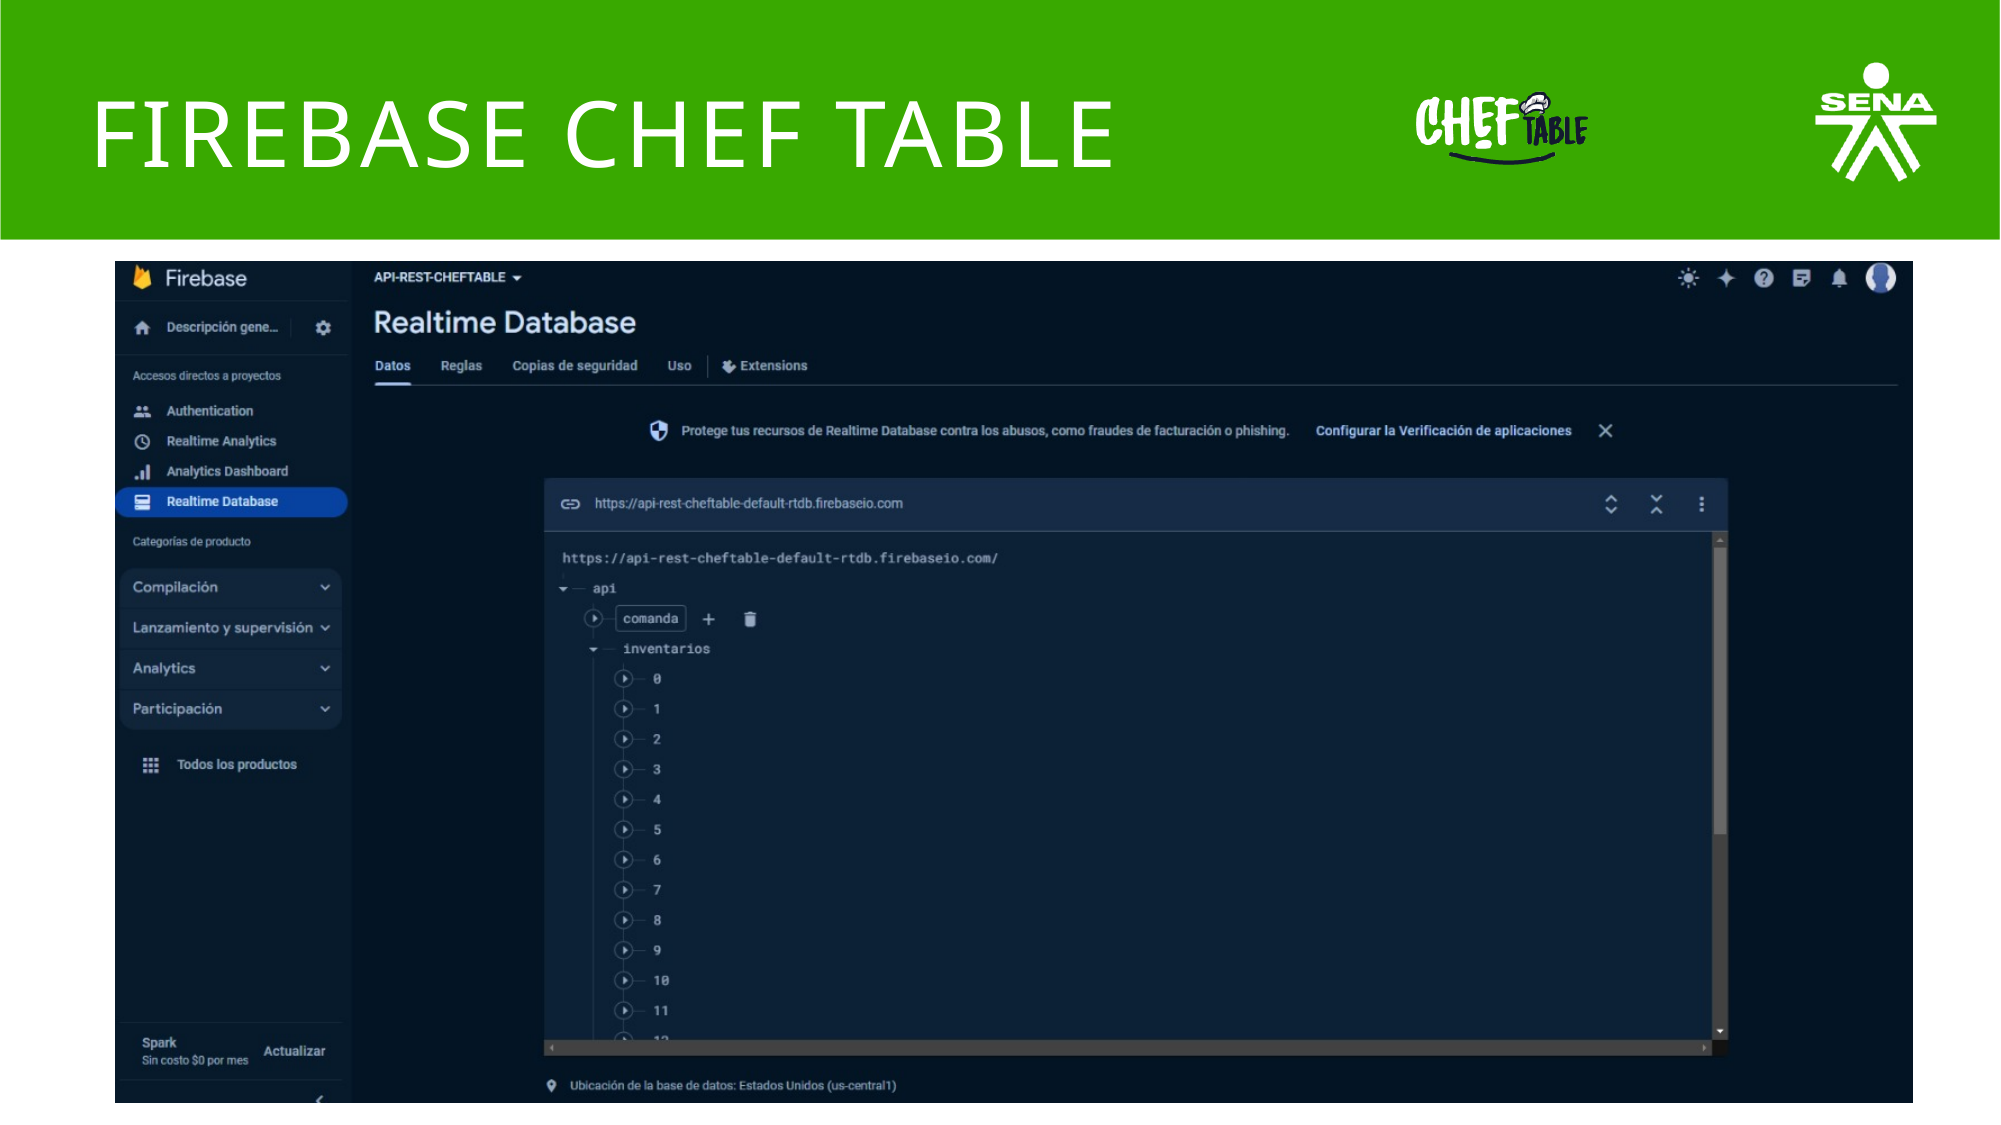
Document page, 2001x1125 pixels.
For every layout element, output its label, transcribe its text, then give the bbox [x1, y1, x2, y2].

picture [115, 260, 1913, 1103]
picture [1399, 74, 1601, 170]
text_box [0, 0, 2000, 240]
title FIREBASE CHEF TABLE [87, 74, 1244, 264]
